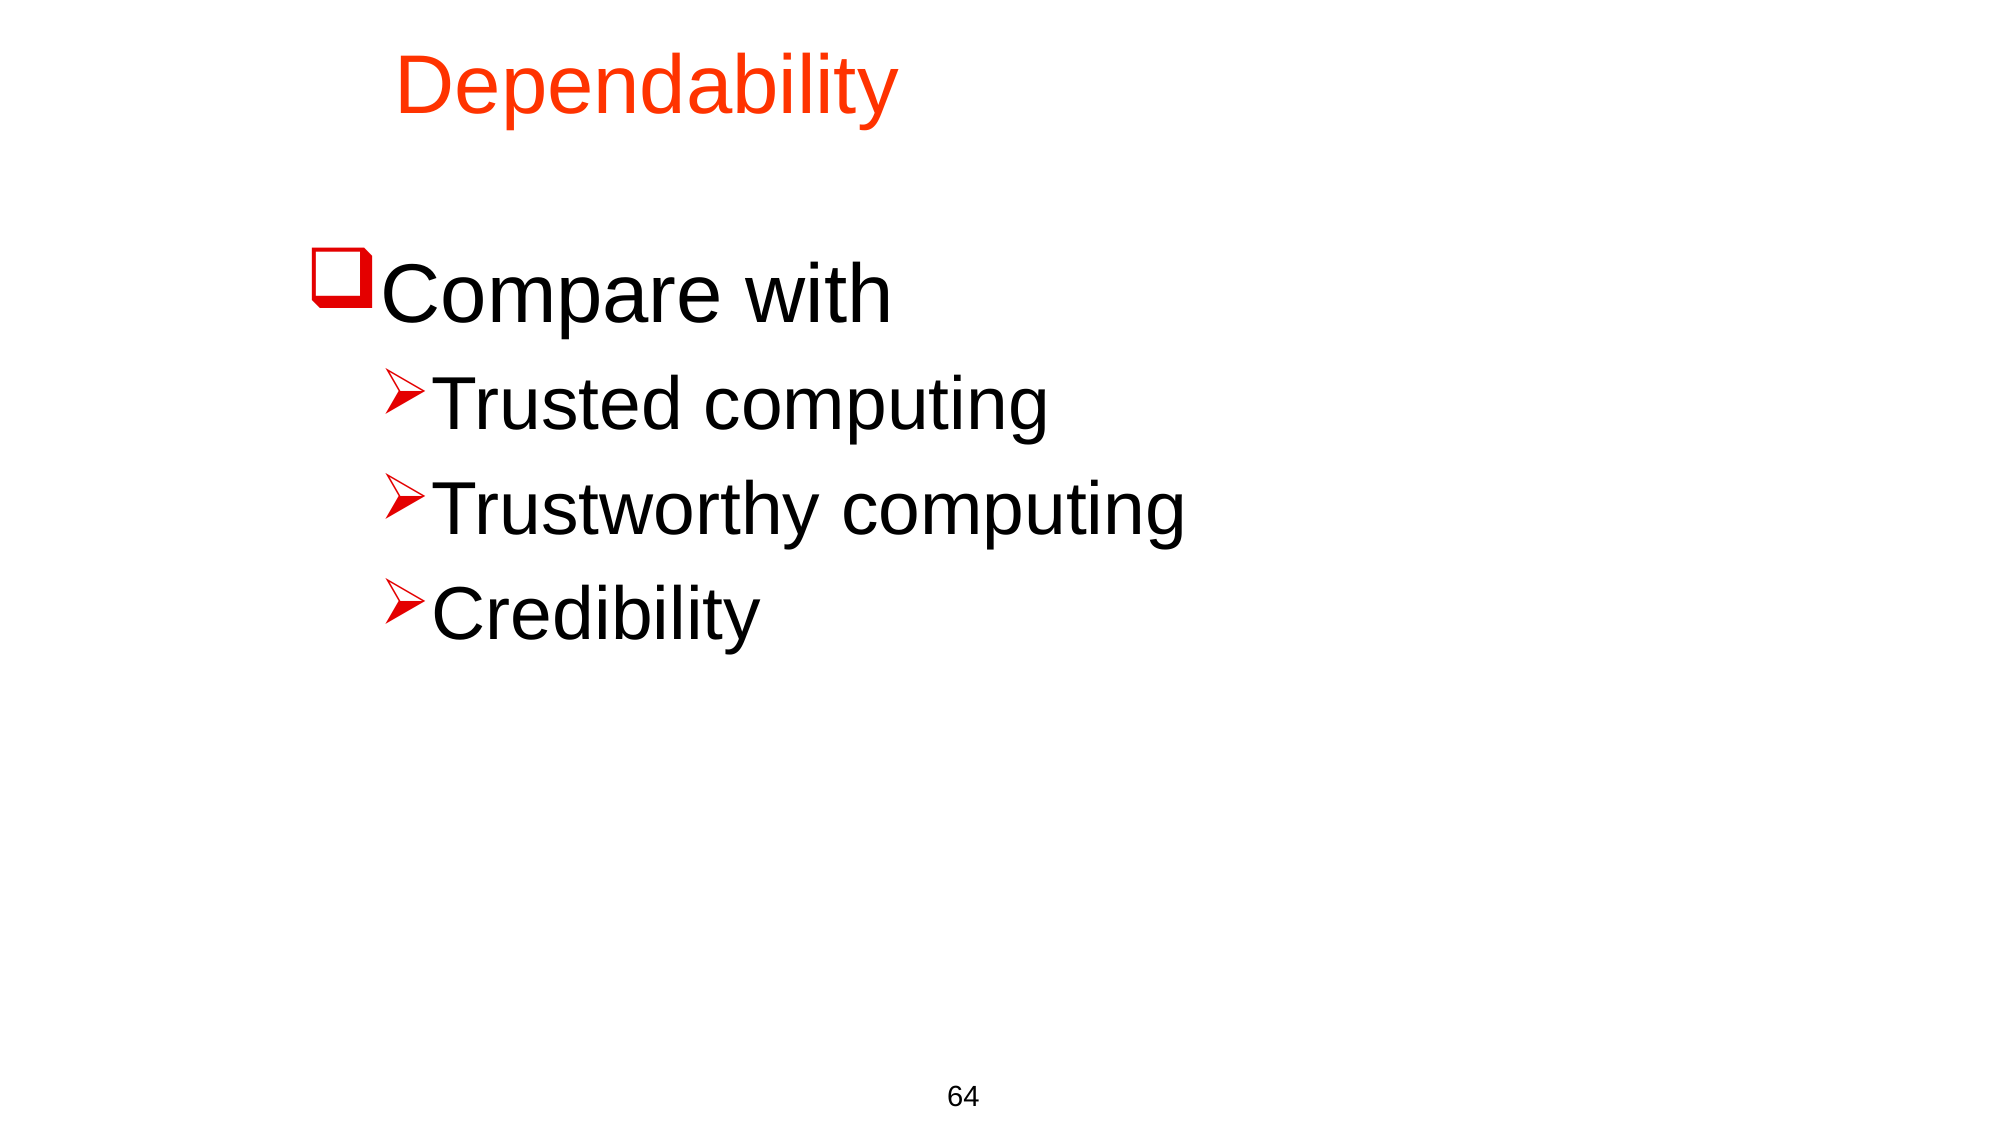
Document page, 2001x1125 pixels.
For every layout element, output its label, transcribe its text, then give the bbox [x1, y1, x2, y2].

title Dependability [379, 0, 1621, 161]
list Compare with Trusted computing Trustworthy computing Credibility [291, 231, 1709, 972]
